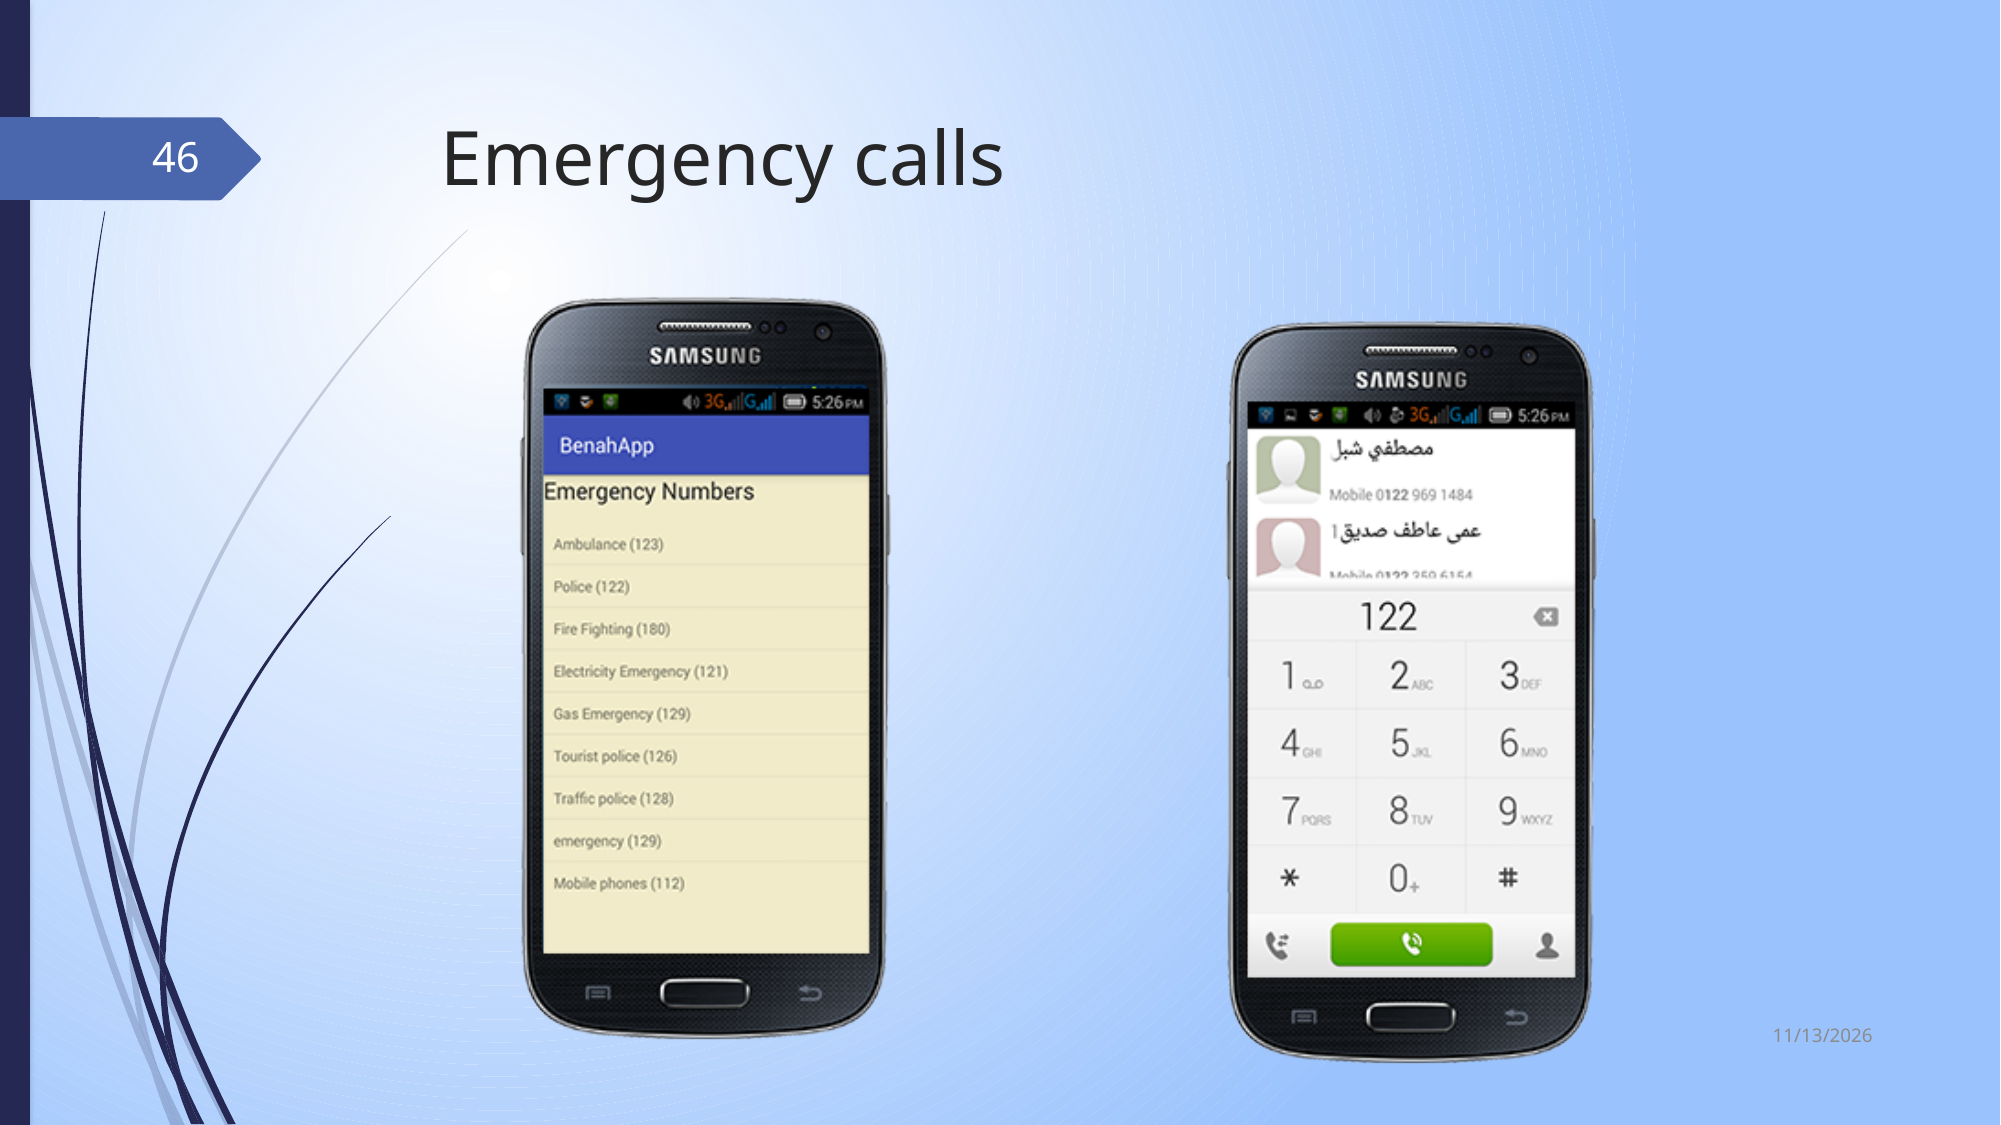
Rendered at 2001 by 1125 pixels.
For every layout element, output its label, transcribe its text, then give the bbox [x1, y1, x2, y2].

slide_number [1699, 1005, 1888, 1067]
slide_number 46 [87, 129, 216, 190]
picture [1150, 283, 1669, 1095]
picture [445, 259, 963, 1071]
title Emergency calls [425, 102, 1888, 313]
